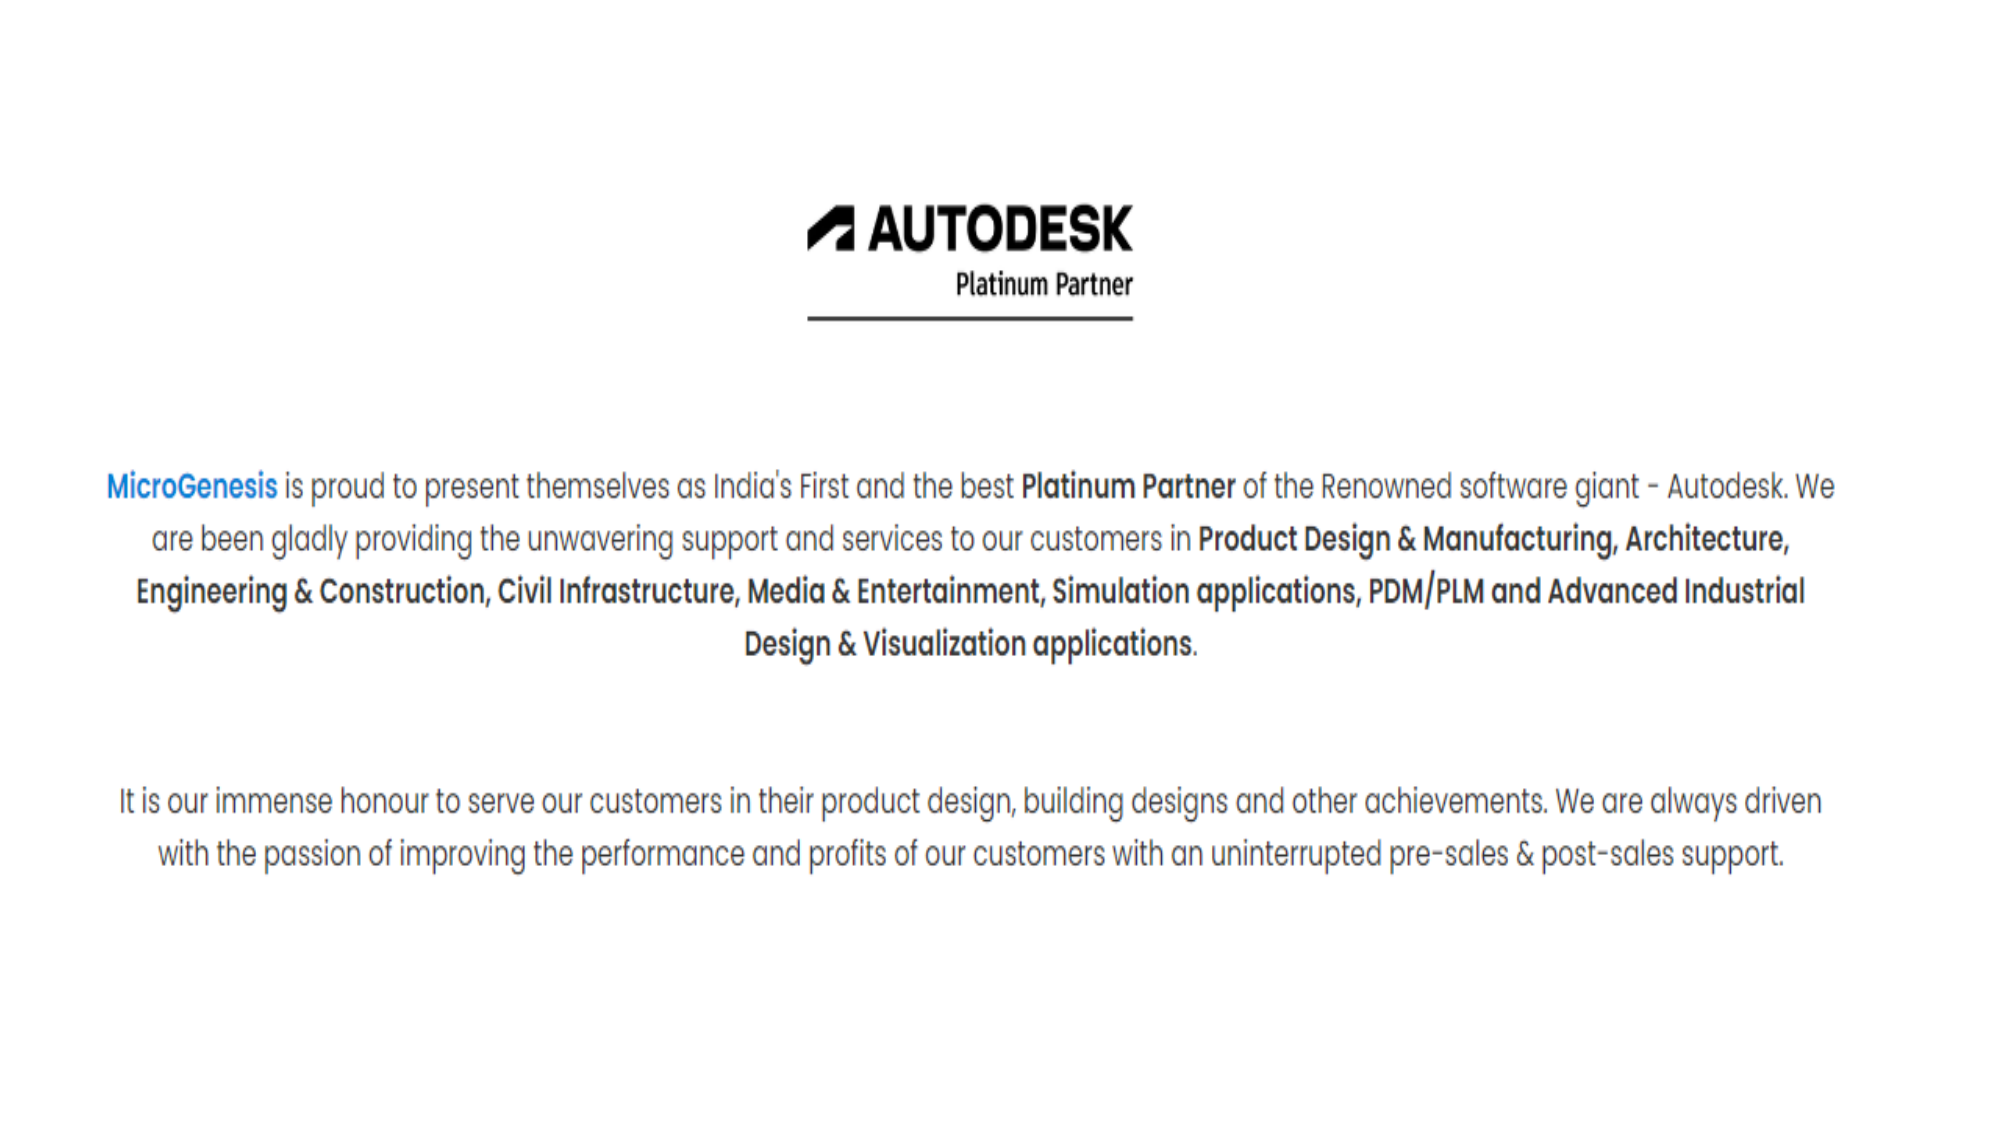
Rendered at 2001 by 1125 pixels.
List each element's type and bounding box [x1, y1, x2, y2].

picture [34, 140, 1966, 985]
